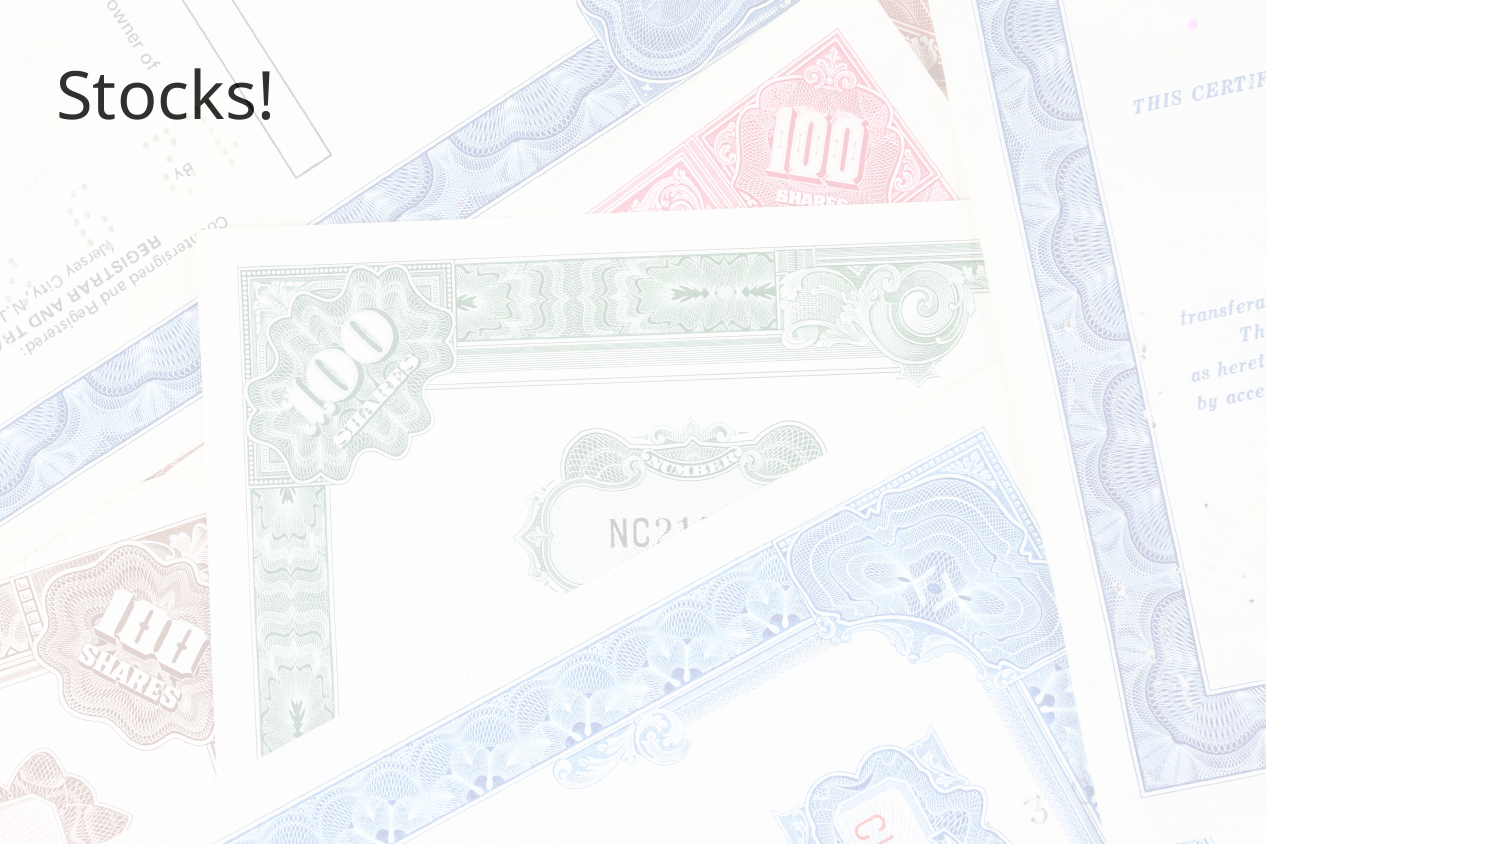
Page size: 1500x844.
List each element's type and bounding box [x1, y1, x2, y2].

picture [0, 0, 1266, 844]
